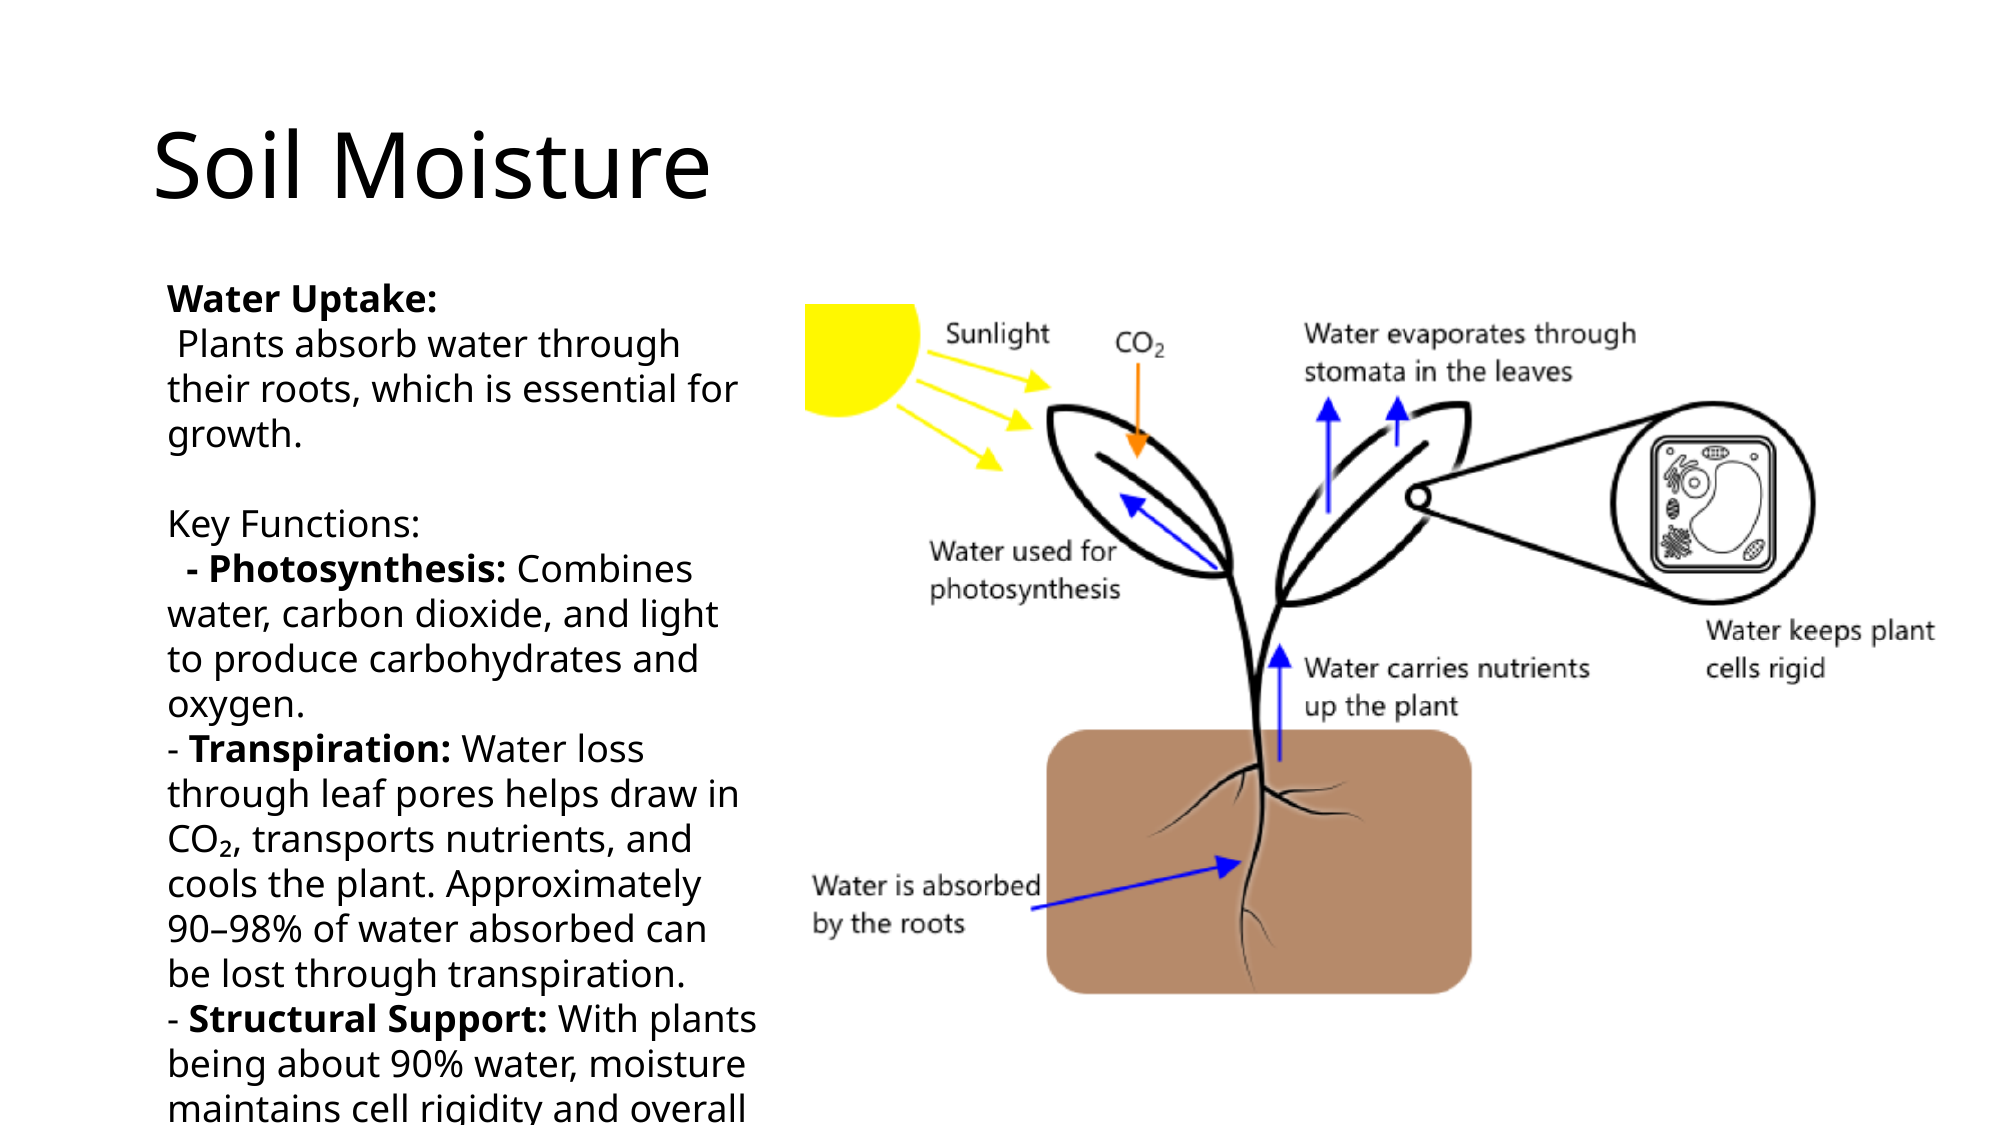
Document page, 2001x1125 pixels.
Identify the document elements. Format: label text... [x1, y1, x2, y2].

title Soil Moisture [137, 59, 1863, 278]
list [772, 286, 1956, 1002]
text_box Water Uptake: Plants absorb water through their roots, which is essential for growth. Key Functions: - Photosynthesis: Combines water, carbon dioxide, and light to produce carbohydrates and oxygen. - Transpiration: Water loss through leaf pores helps draw in CO₂, transports nutrients, and cools the plant. Approximately 90–98% of water absorbed can be lost through transpiration. - Structural Support: With plants being about 90% water, moisture maintains cell rigidity and overall structure. [152, 267, 773, 1125]
